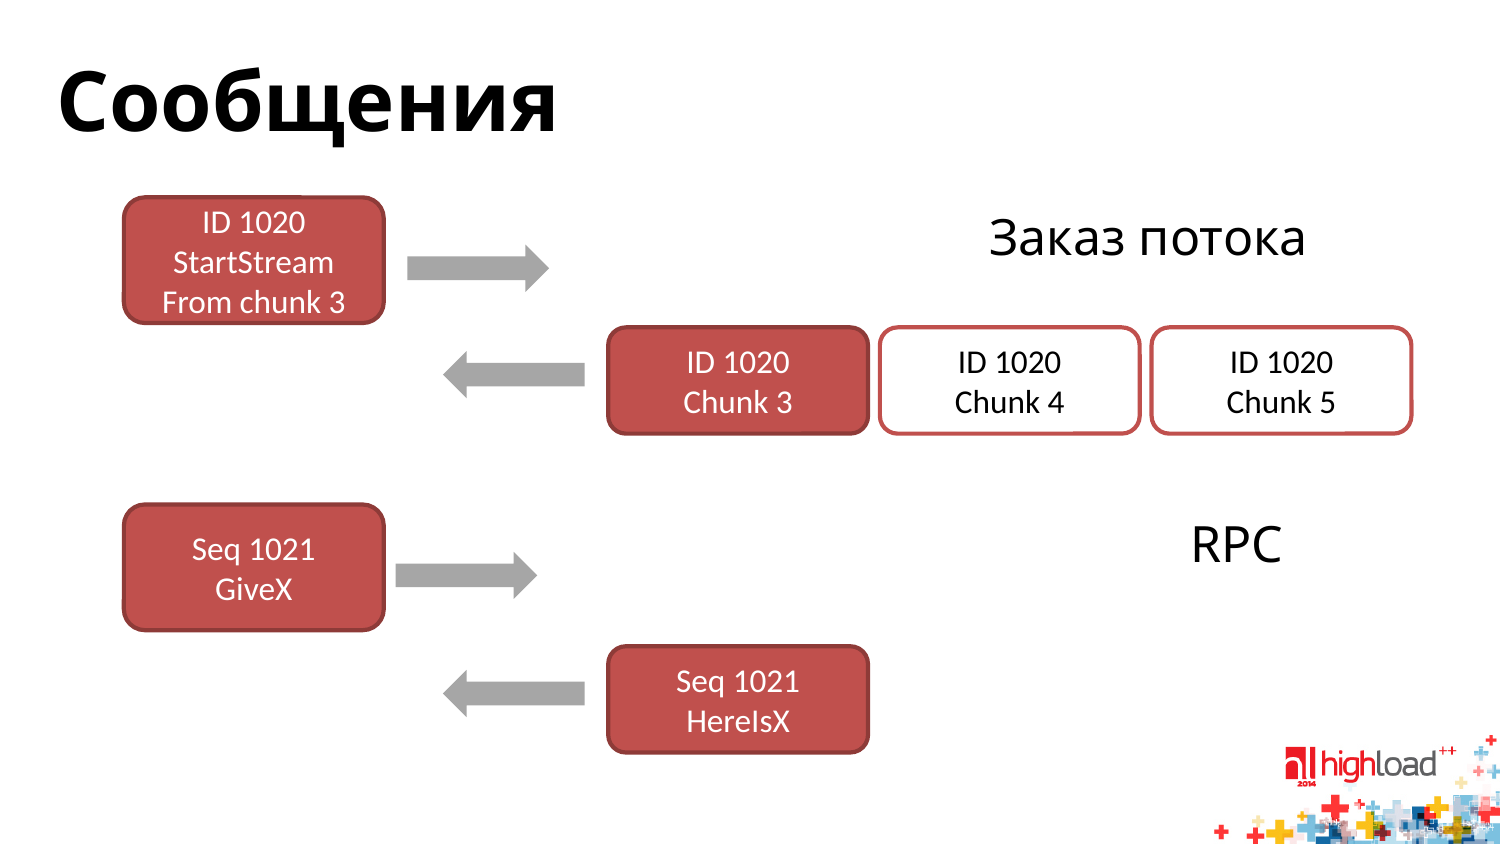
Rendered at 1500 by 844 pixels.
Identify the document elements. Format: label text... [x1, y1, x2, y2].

text_box ID 1020 Chunk 4 [877, 325, 1142, 436]
text_box ID 1020 Chunk 3 [606, 325, 871, 436]
text_box Заказ потока [974, 197, 1400, 301]
list RPC [1174, 504, 1330, 608]
text_box Seq 1021 GiveX [121, 502, 386, 633]
text_box [405, 242, 552, 294]
text_box ID 1020 StartStream From chunk 3 [121, 195, 386, 326]
title Сообщения [41, 41, 1459, 156]
text_box Seq 1021 HereIsX [606, 644, 871, 755]
text_box [440, 349, 587, 401]
text_box [393, 549, 540, 601]
text_box ID 1020 Chunk 5 [1149, 325, 1414, 436]
picture [0, 0, 1500, 844]
text_box [440, 667, 587, 720]
